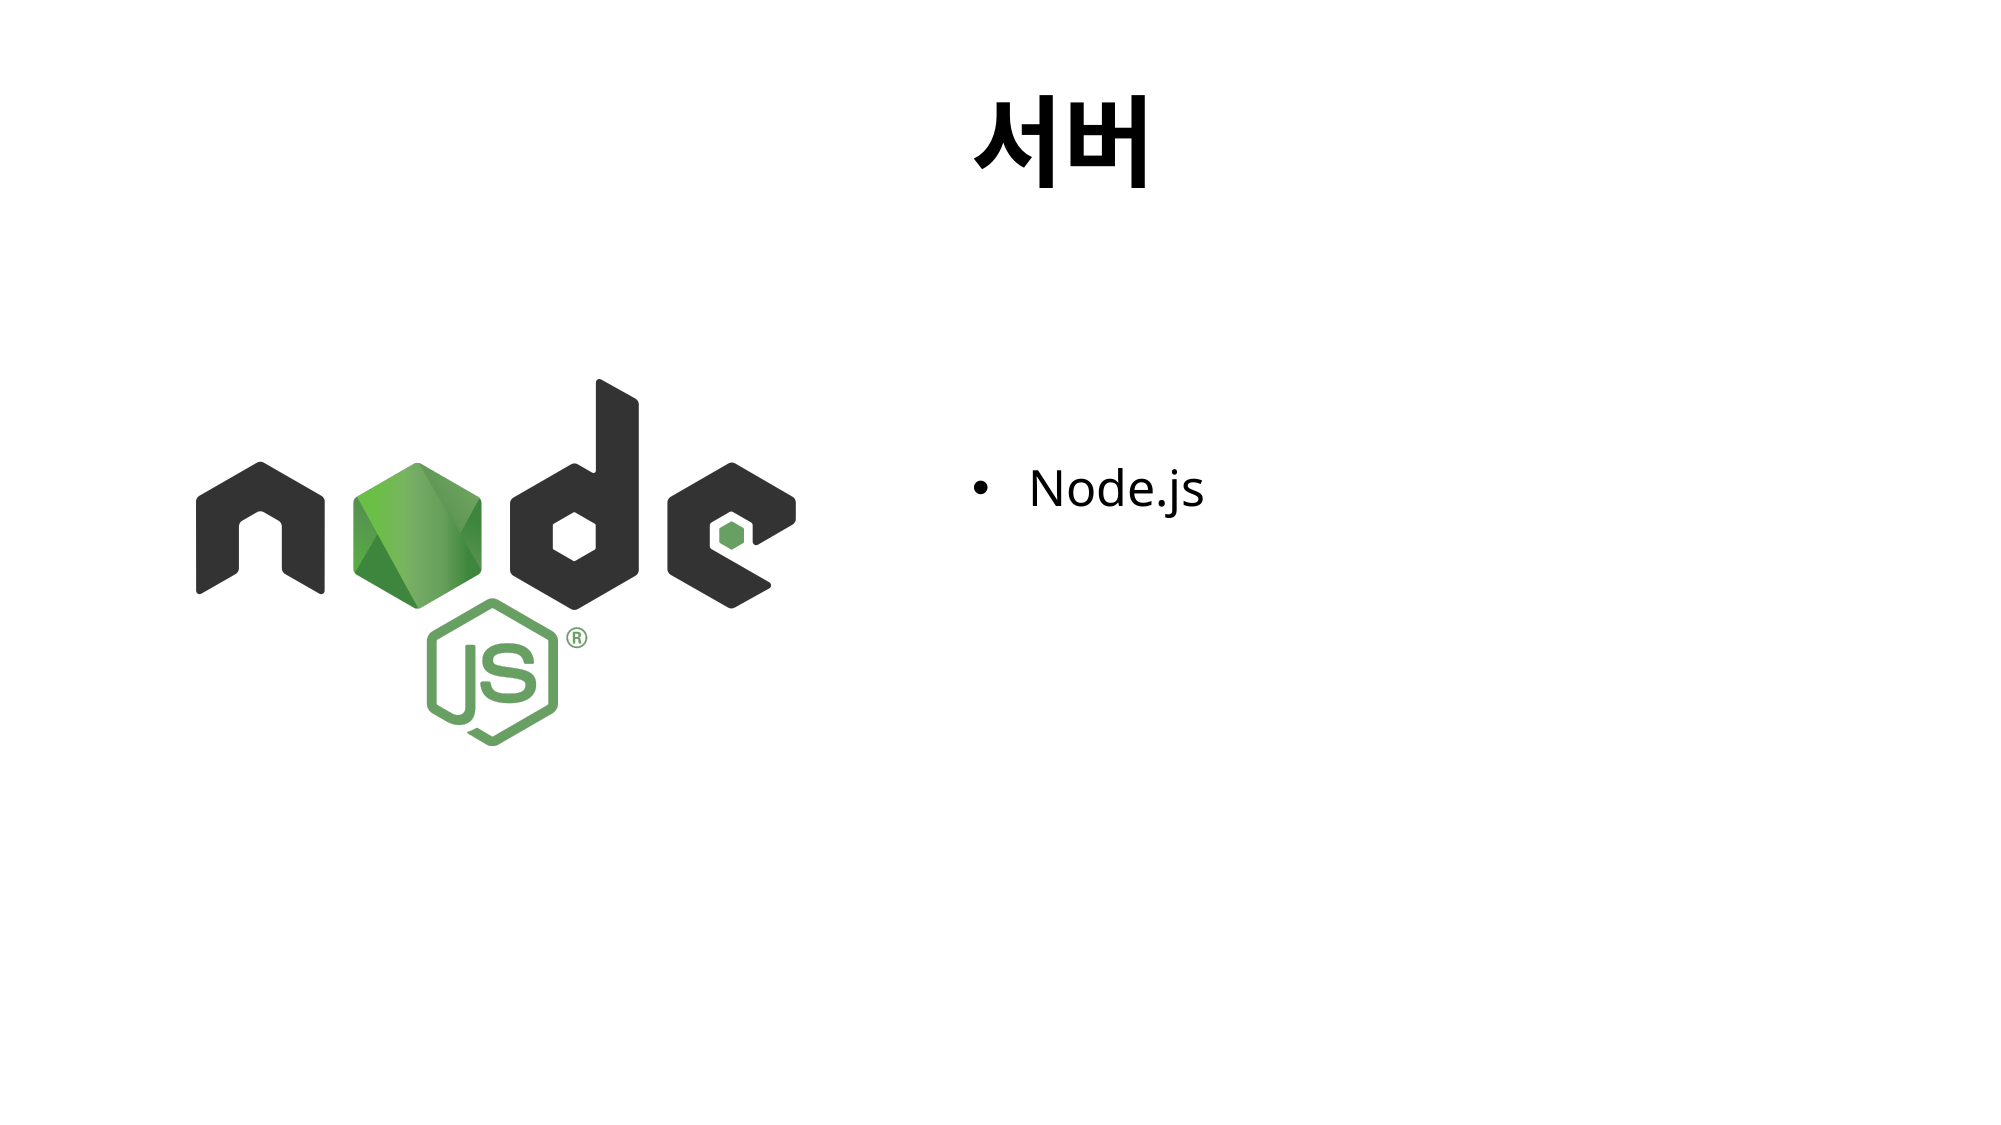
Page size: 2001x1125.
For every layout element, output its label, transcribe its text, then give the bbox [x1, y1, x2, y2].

text_box 서버 [957, 72, 1619, 208]
text_box Node.js [957, 456, 1863, 823]
picture [196, 379, 796, 746]
